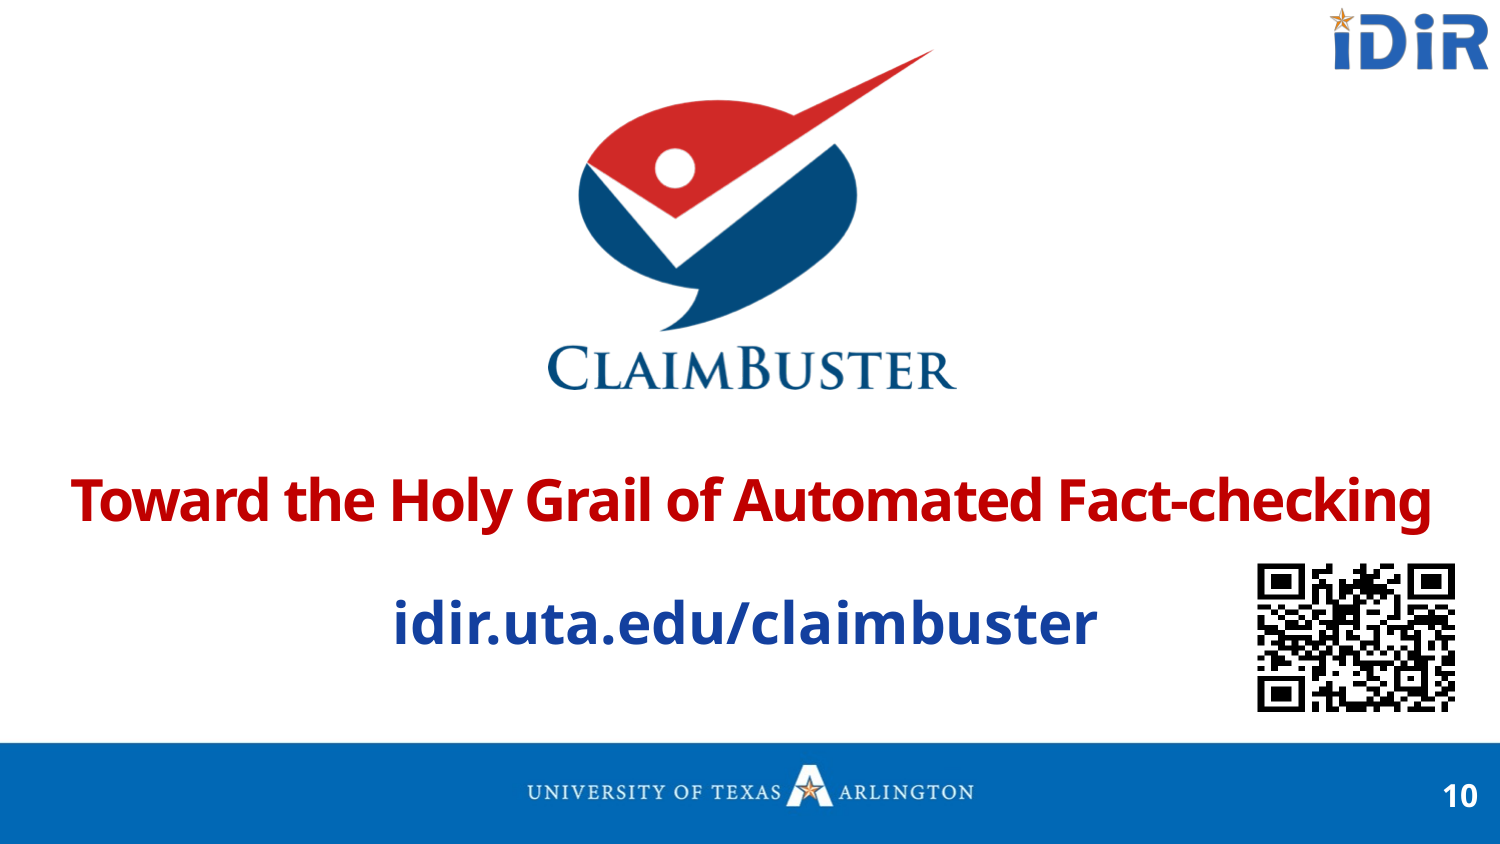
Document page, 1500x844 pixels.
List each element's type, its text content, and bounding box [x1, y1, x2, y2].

text_box idir.uta.edu/claimbuster [324, 573, 1181, 670]
text_box 10 [1143, 768, 1494, 827]
picture [0, 0, 1500, 844]
text_box Toward the Holy Grail of Automated Fact-checking [24, 463, 1480, 541]
